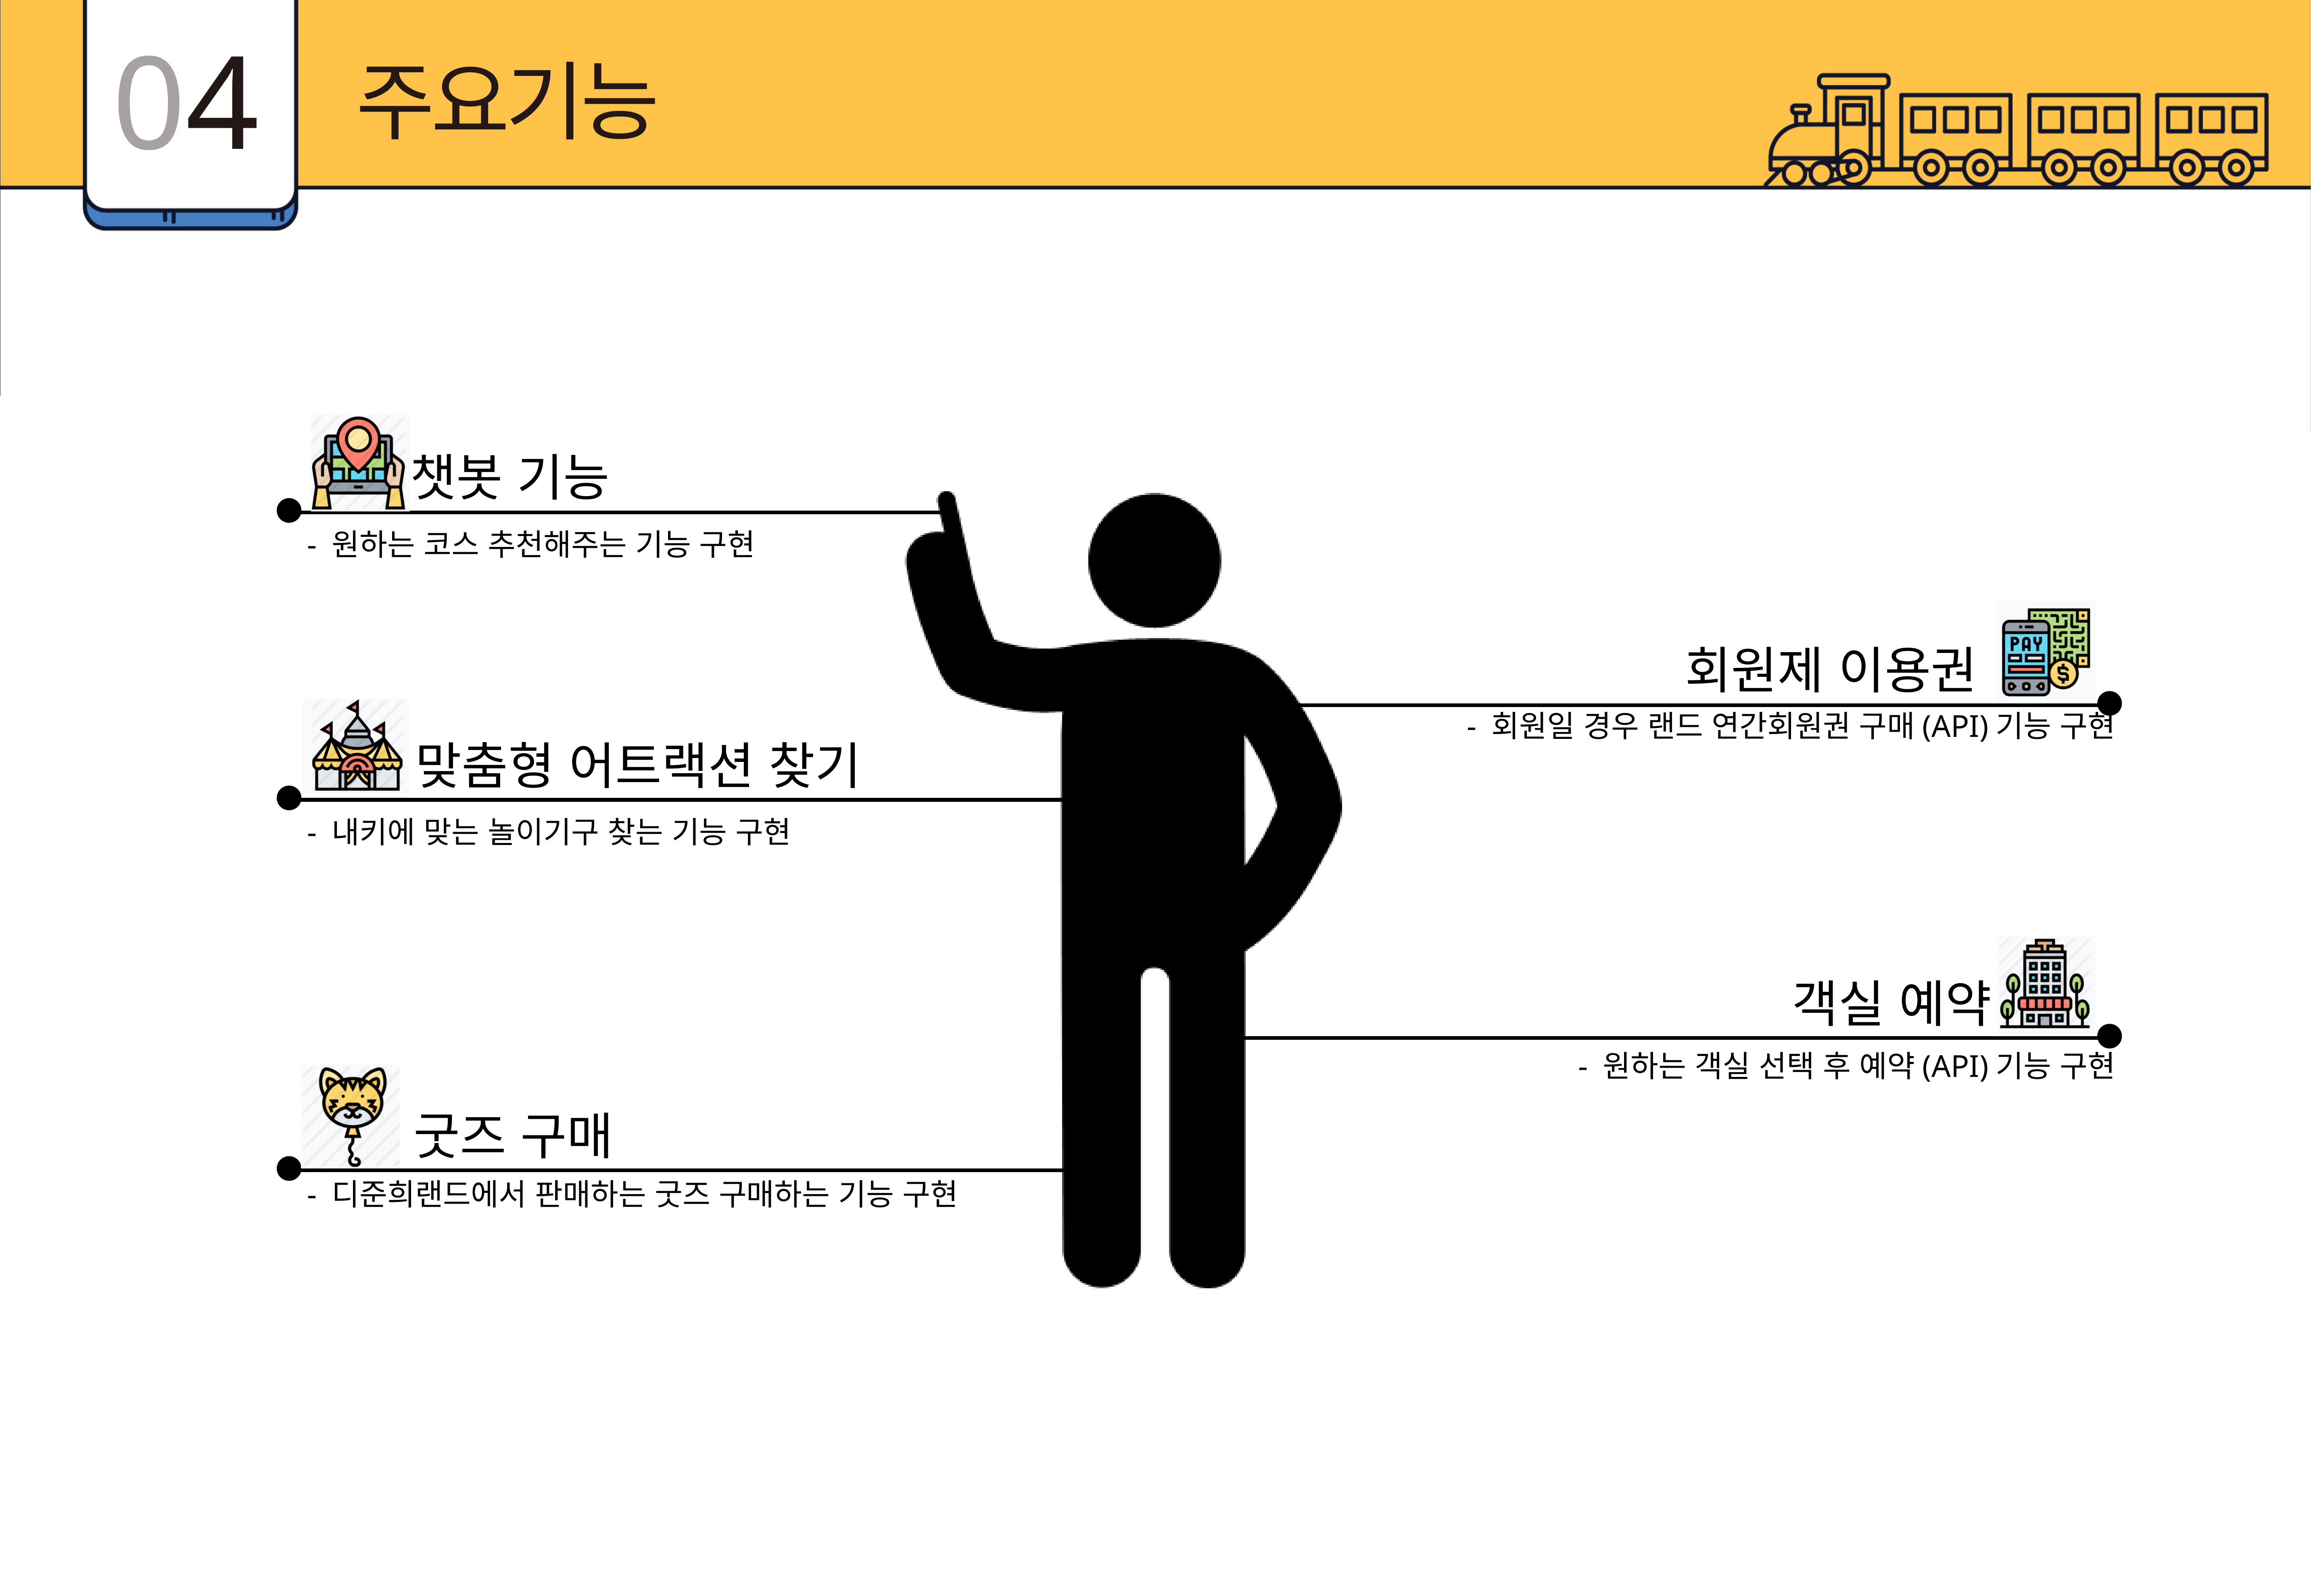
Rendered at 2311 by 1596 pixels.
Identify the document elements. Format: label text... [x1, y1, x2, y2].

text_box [1286, 601, 2122, 747]
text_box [277, 415, 1026, 565]
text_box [1238, 935, 2122, 1087]
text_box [277, 698, 1071, 853]
text_box 주요기능 [350, 44, 666, 153]
text_box 04 [107, 17, 265, 178]
picture [0, 0, 2311, 1455]
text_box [277, 1064, 1102, 1215]
